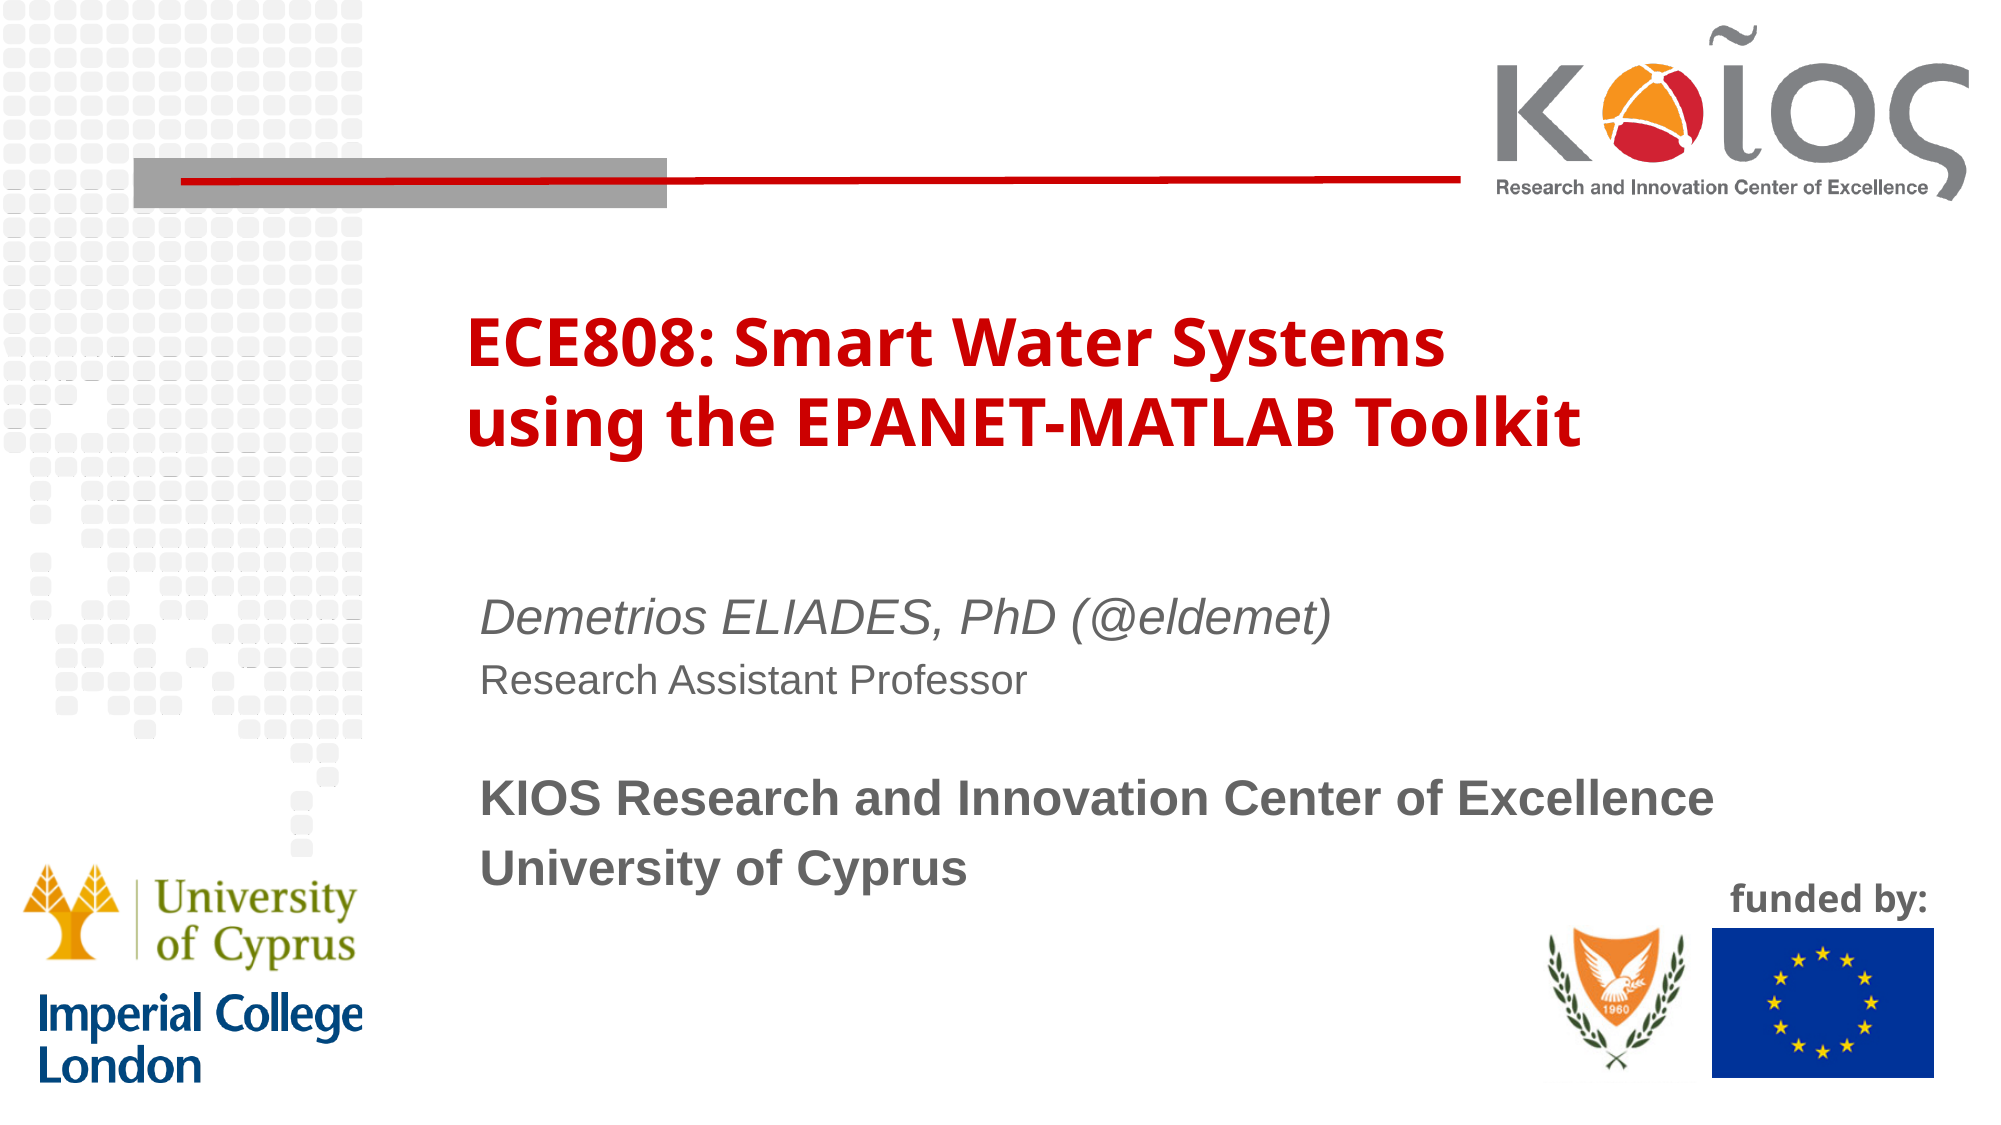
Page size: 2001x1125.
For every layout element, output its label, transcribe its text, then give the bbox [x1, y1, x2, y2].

subtitle Demetrios ELIADES, PhD (@eldemet) Research Assistant Professor KIOS Research and Innovation Center of Excellence University of Cyprus [464, 491, 1898, 988]
picture [1712, 928, 1934, 1078]
picture [1543, 988, 1697, 1083]
picture [19, 860, 363, 981]
title ECE808: Smart Water Systems using the EPANET-MATLAB Toolkit [450, 196, 1900, 563]
